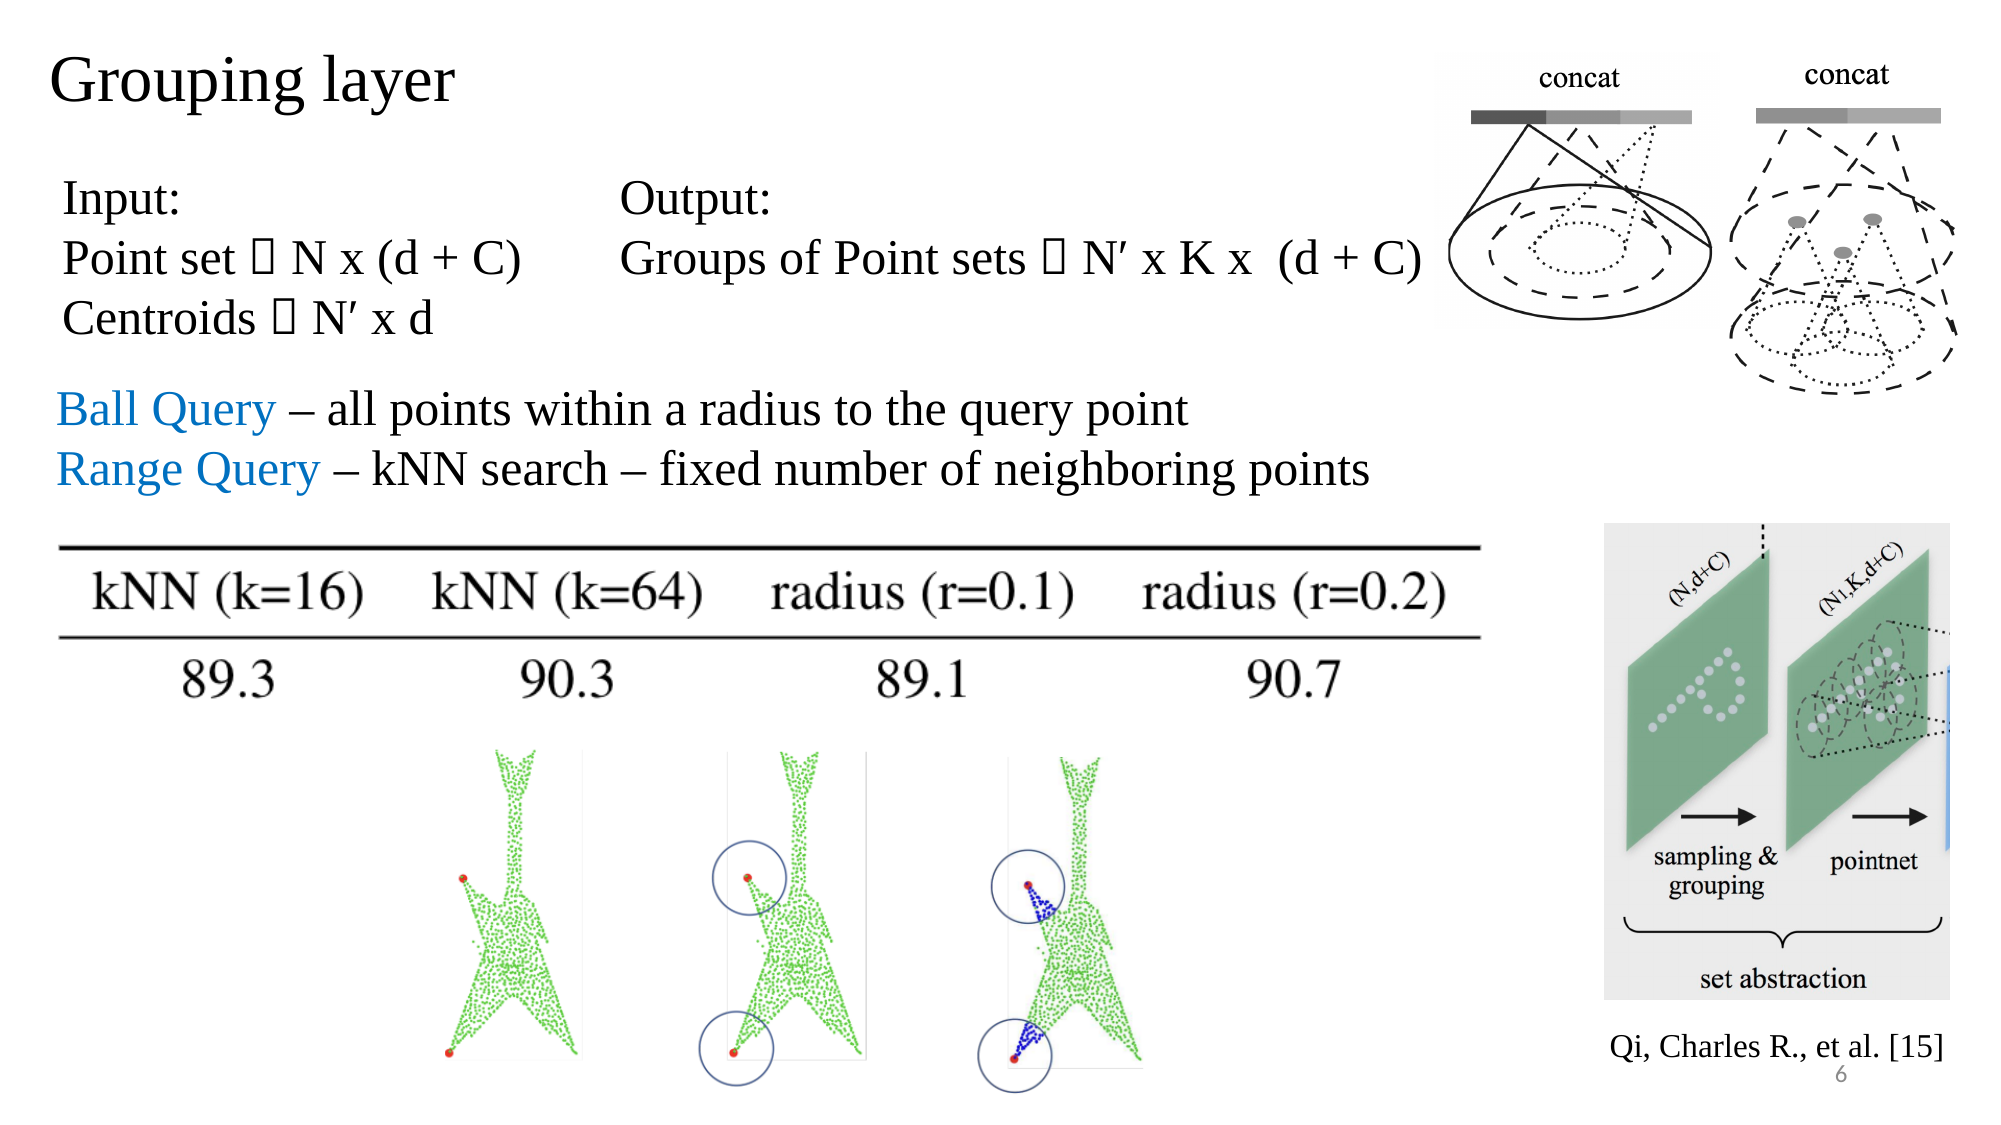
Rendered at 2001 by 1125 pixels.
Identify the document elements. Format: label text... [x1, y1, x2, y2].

picture [1604, 523, 1950, 1000]
picture [50, 538, 1490, 1117]
text_box Qi, Charles R., et al. [15] [1594, 1017, 1960, 1072]
text_box Grouping layer [34, 27, 489, 122]
picture [1434, 52, 1963, 398]
text_box Ball Query – all points within a radius to the query point Range Query – kNN search – fixed number of neighboring points [41, 367, 1386, 503]
slide_number 6 [1412, 1042, 1863, 1103]
text_box Output: Groups of Point sets  N′ x K x (d + C) [604, 157, 1434, 292]
text_box Input: Point set  N x (d + C) Centroids  N′ x d [47, 157, 537, 352]
